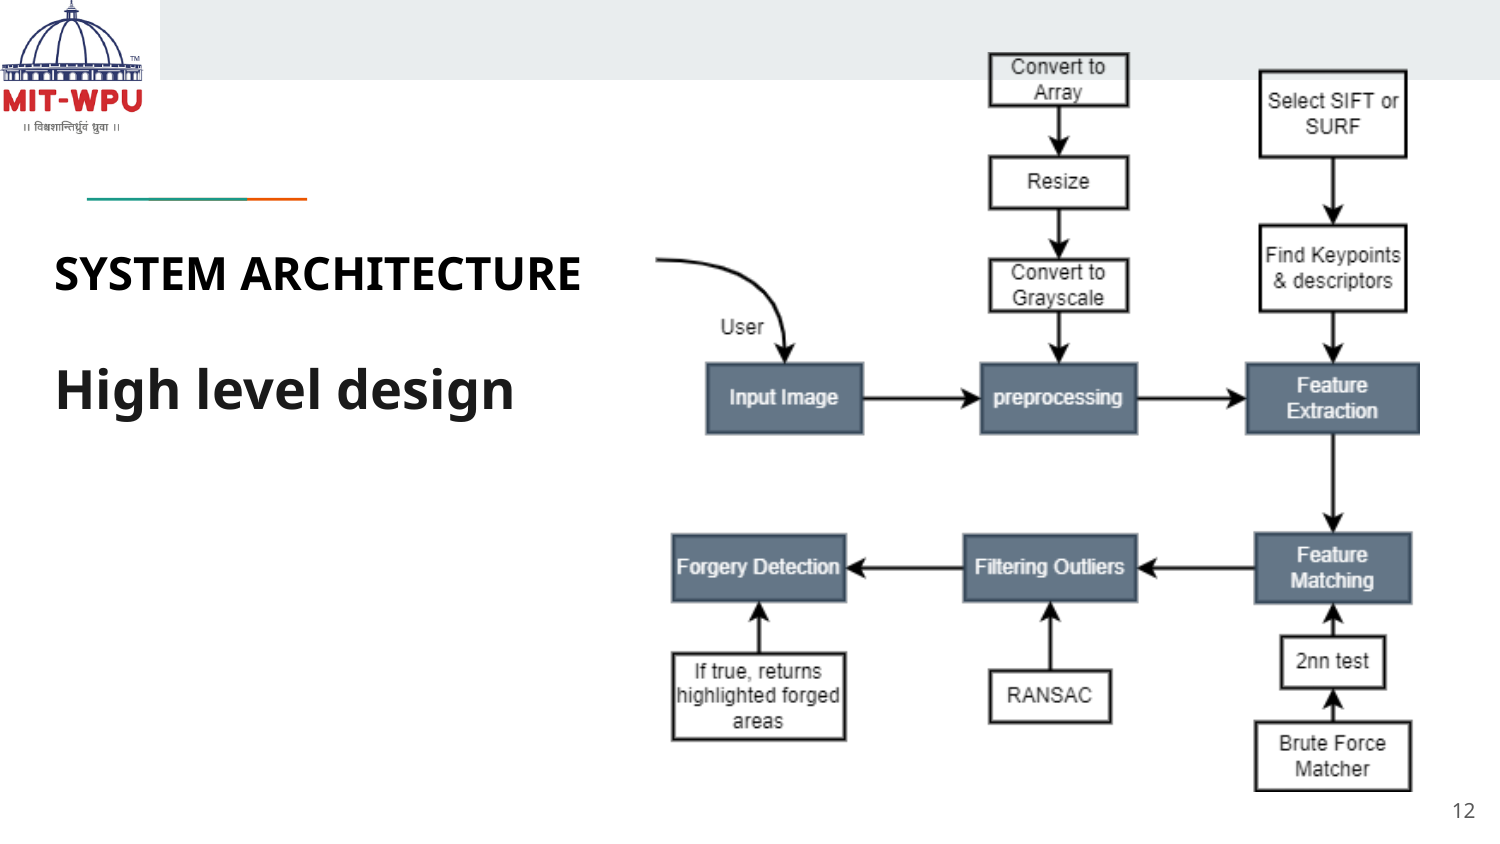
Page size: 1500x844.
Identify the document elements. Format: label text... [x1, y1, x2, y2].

text_box SYSTEM ARCHITECTURE [39, 229, 649, 315]
picture [0, 0, 160, 135]
title High level design [39, 340, 565, 504]
slide_number ‹#› [1400, 779, 1491, 844]
picture [654, 51, 1420, 792]
